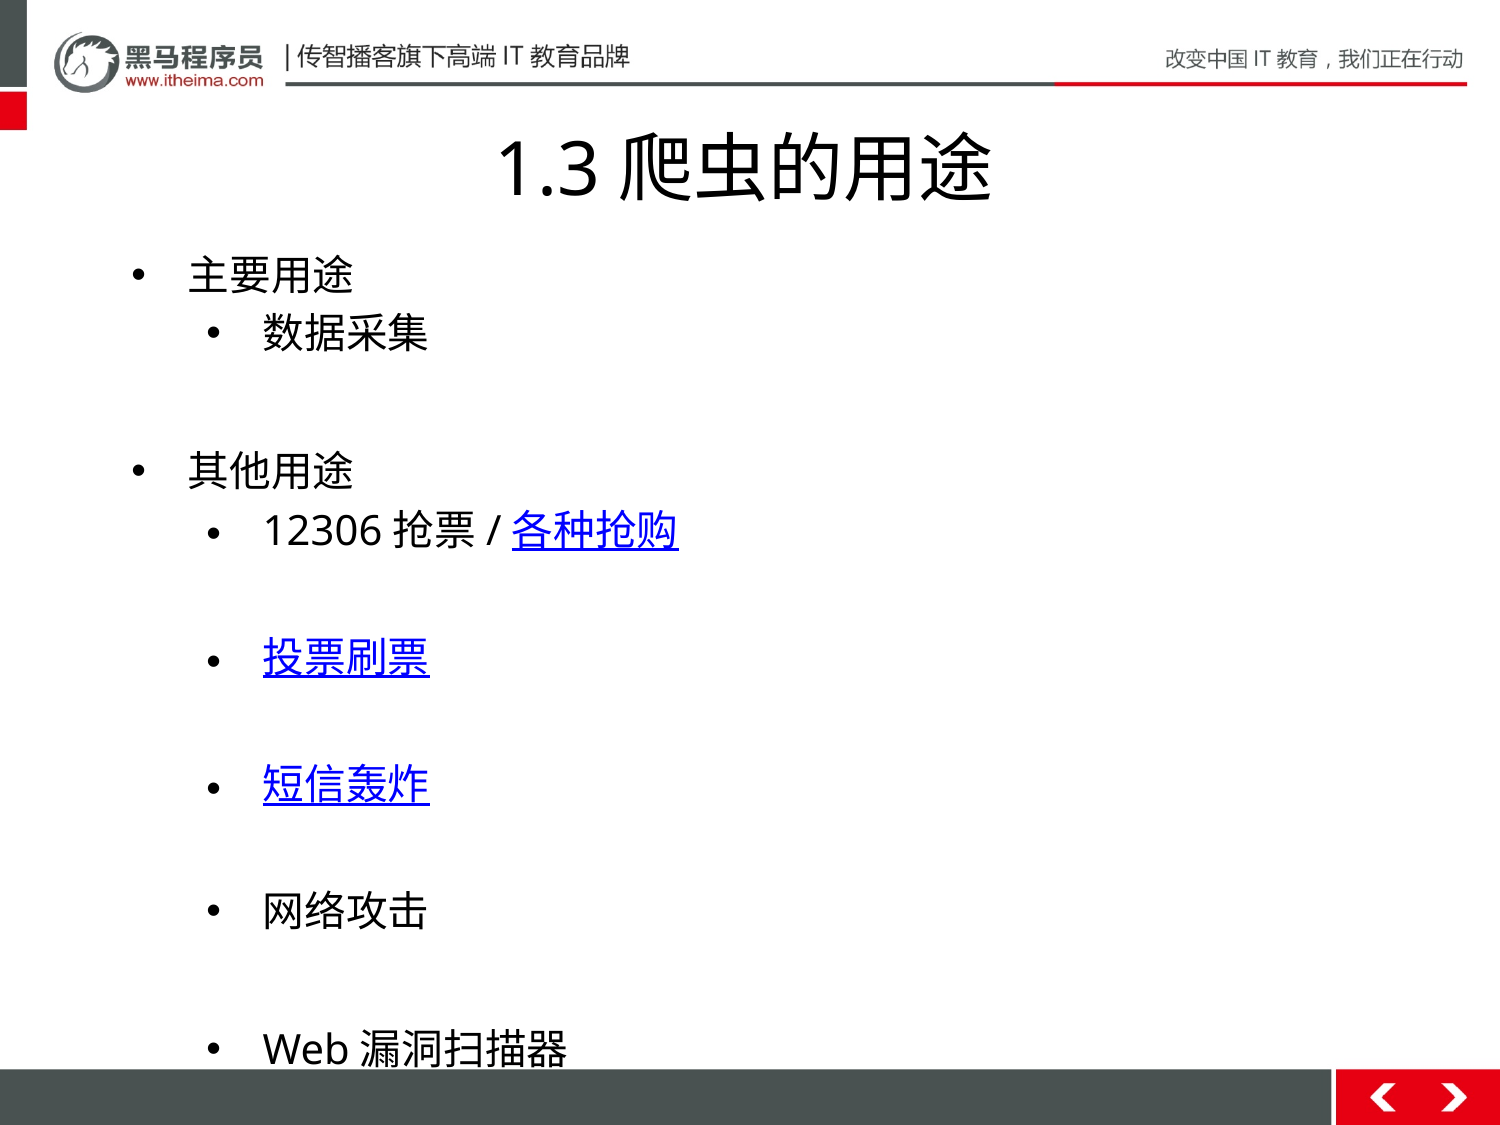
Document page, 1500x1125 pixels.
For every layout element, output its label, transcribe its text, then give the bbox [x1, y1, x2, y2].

list 主要用途 数据采集 其他用途 12306抢票/各种抢购 投票刷票 短信轰炸 网络攻击 Web漏洞扫描器 [116, 241, 1287, 1060]
picture [0, 0, 1500, 1125]
title 1.3爬虫的用途 [68, 102, 1419, 219]
